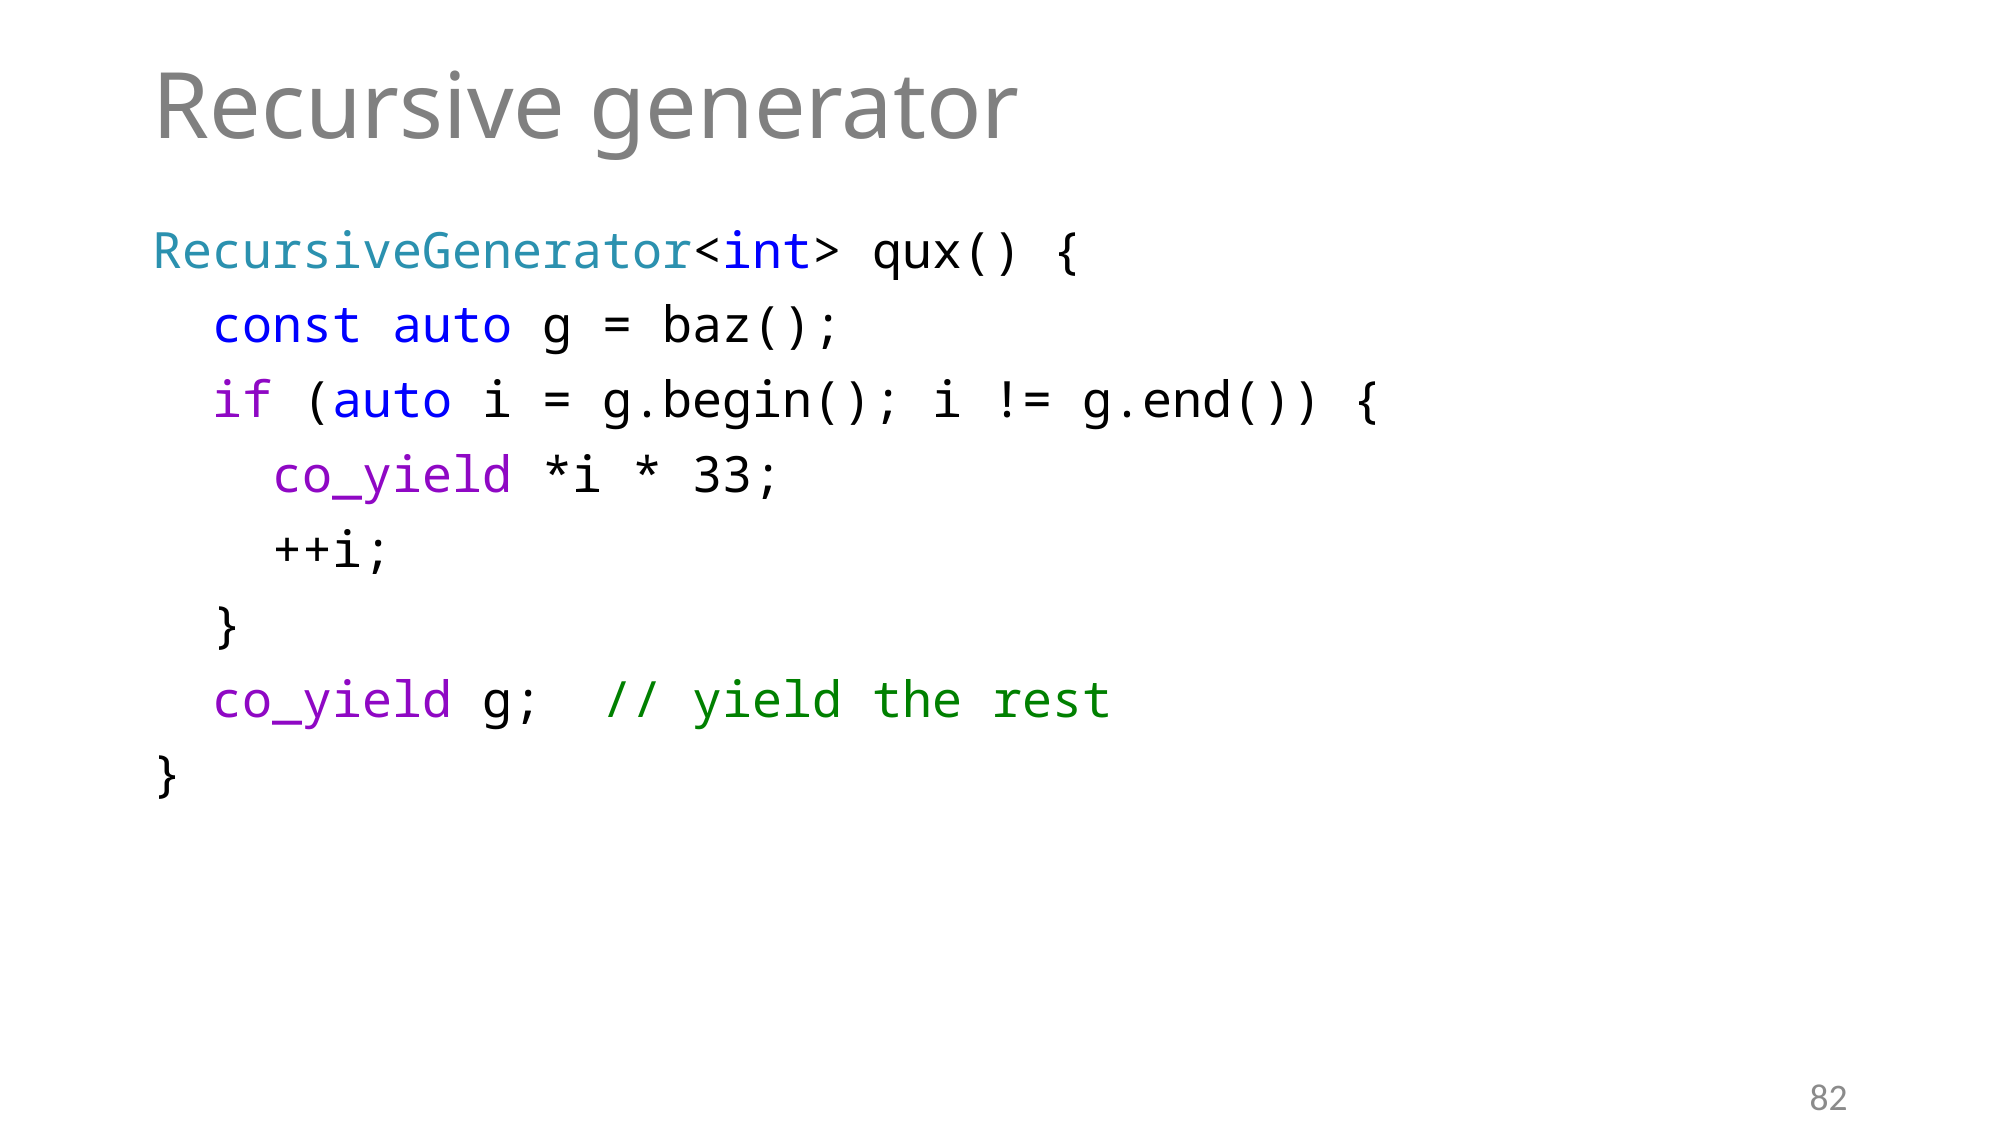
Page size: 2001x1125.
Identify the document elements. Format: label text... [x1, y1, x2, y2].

slide_number 82 [1412, 1065, 1863, 1125]
list RecursiveGenerator<int> qux() { const auto g = baz(); if (auto i = g.begin(); i != g.end()) { co_yield *i * 33; ++i; } co_yield g; // yield the rest } [137, 217, 1863, 1066]
title Recursive generator [137, 0, 1863, 217]
